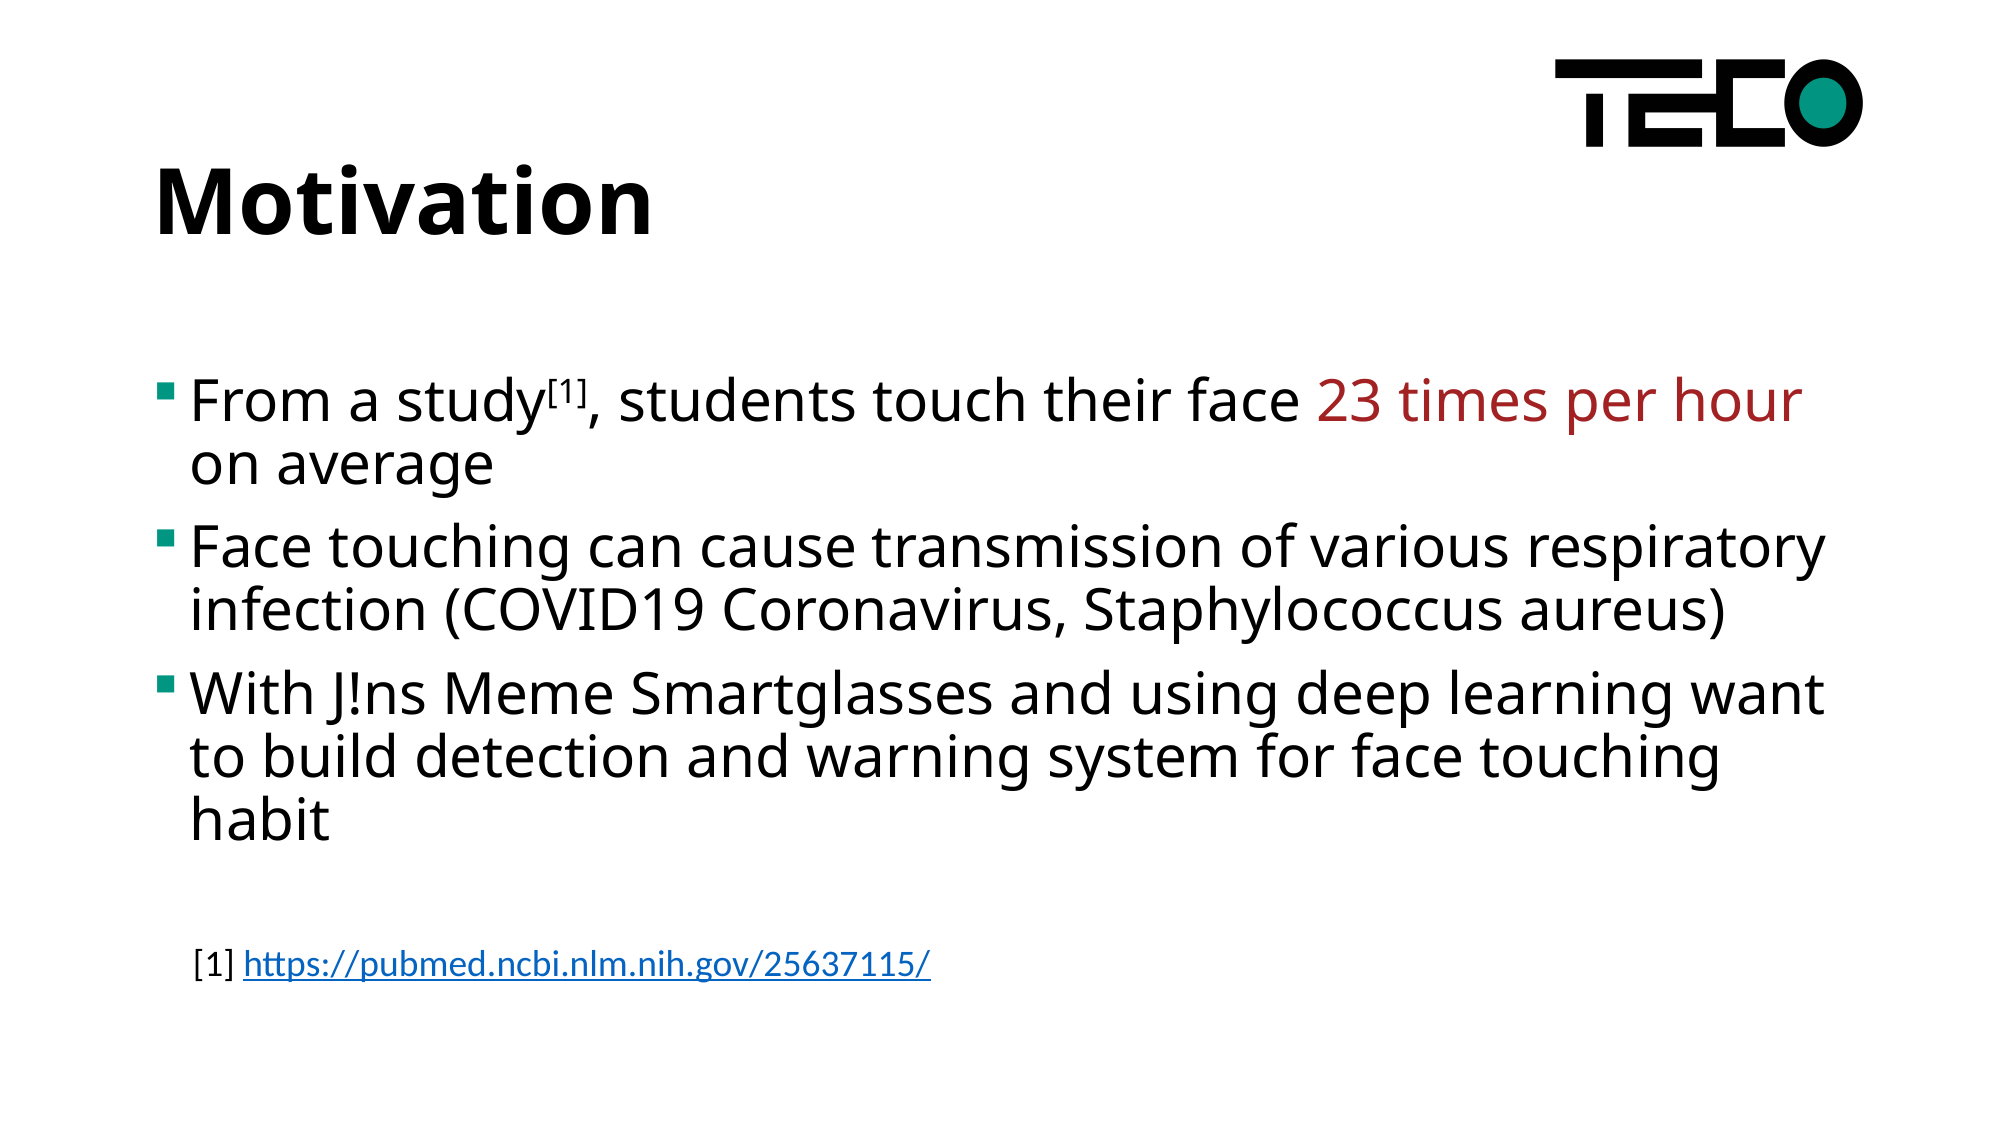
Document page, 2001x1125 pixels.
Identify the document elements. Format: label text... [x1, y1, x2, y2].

text_box [1] https://pubmed.ncbi.nlm.nih.gov/25637115/ [178, 931, 1819, 992]
picture [1555, 59, 1863, 95]
title Motivation [137, 95, 1863, 314]
list From a study[1], students touch their face 23 times per hour on average Face touching can cause transmission of various respiratory infection (COVID19 Coronavirus, Staphylococcus aureus) With J!ns Meme Smartglasses and using deep learning want to build detection and warning system for face touching habit [137, 363, 1863, 877]
